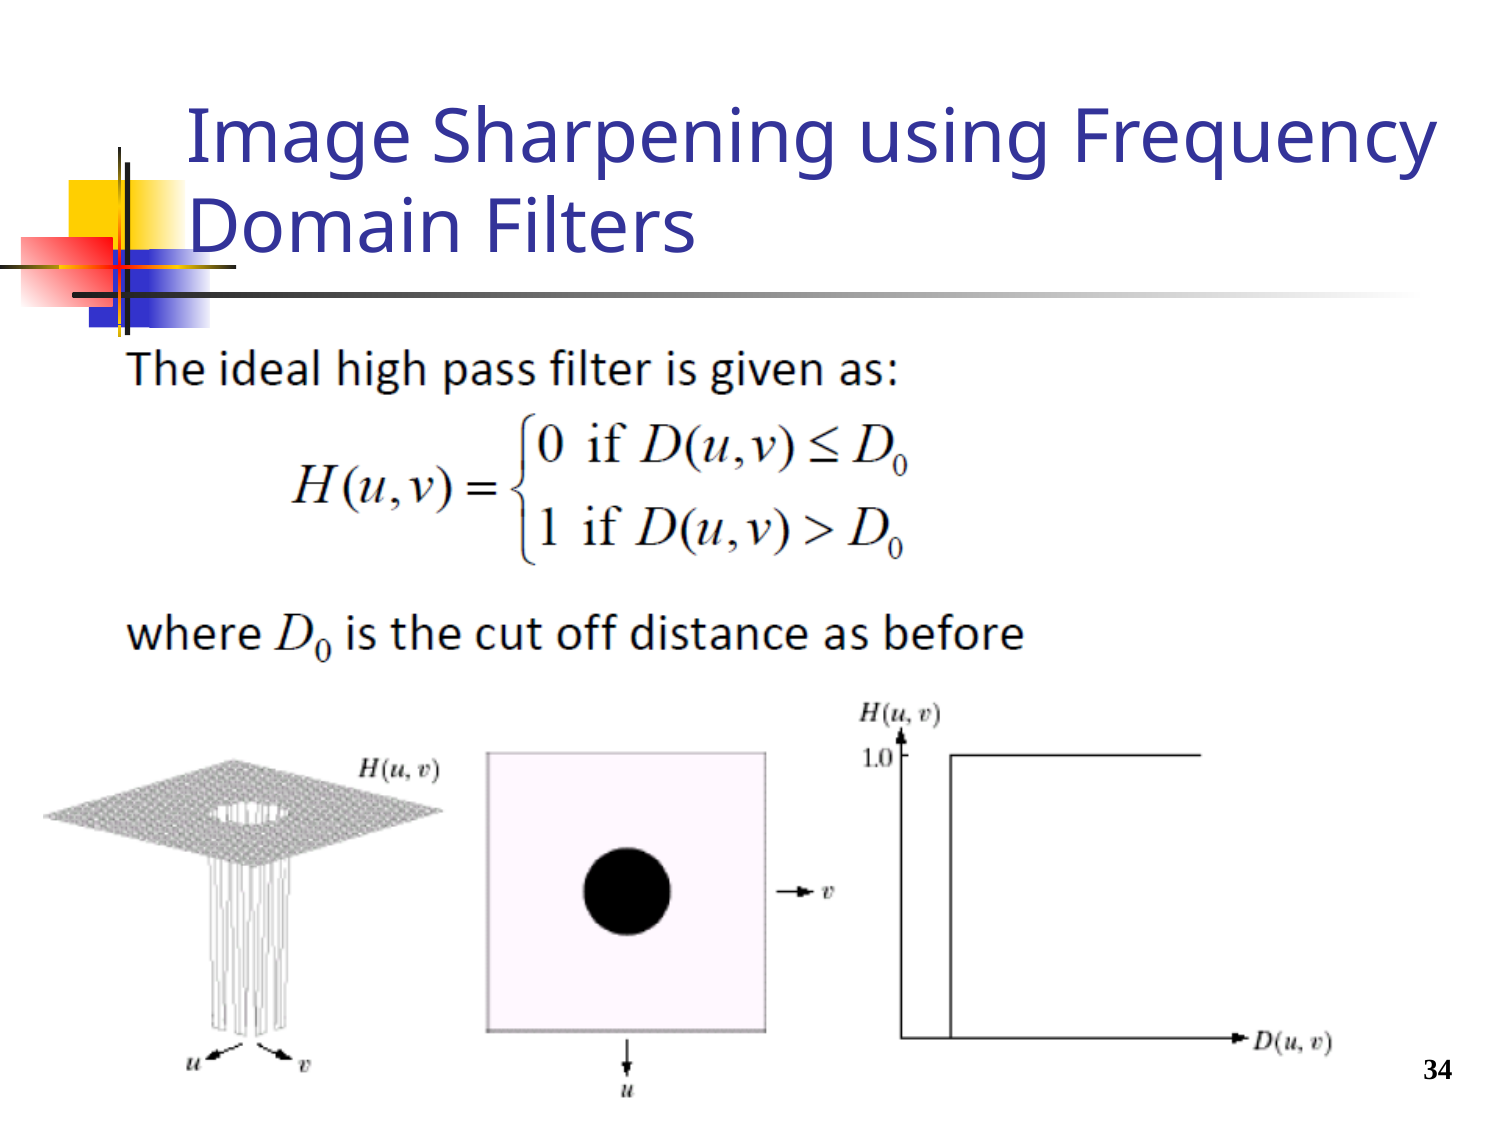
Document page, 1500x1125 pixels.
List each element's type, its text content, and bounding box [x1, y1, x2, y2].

text_box 34 [1381, 1042, 1468, 1118]
title Image Sharpening using Frequency Domain Filters [170, 34, 1459, 276]
picture [42, 337, 1377, 1118]
